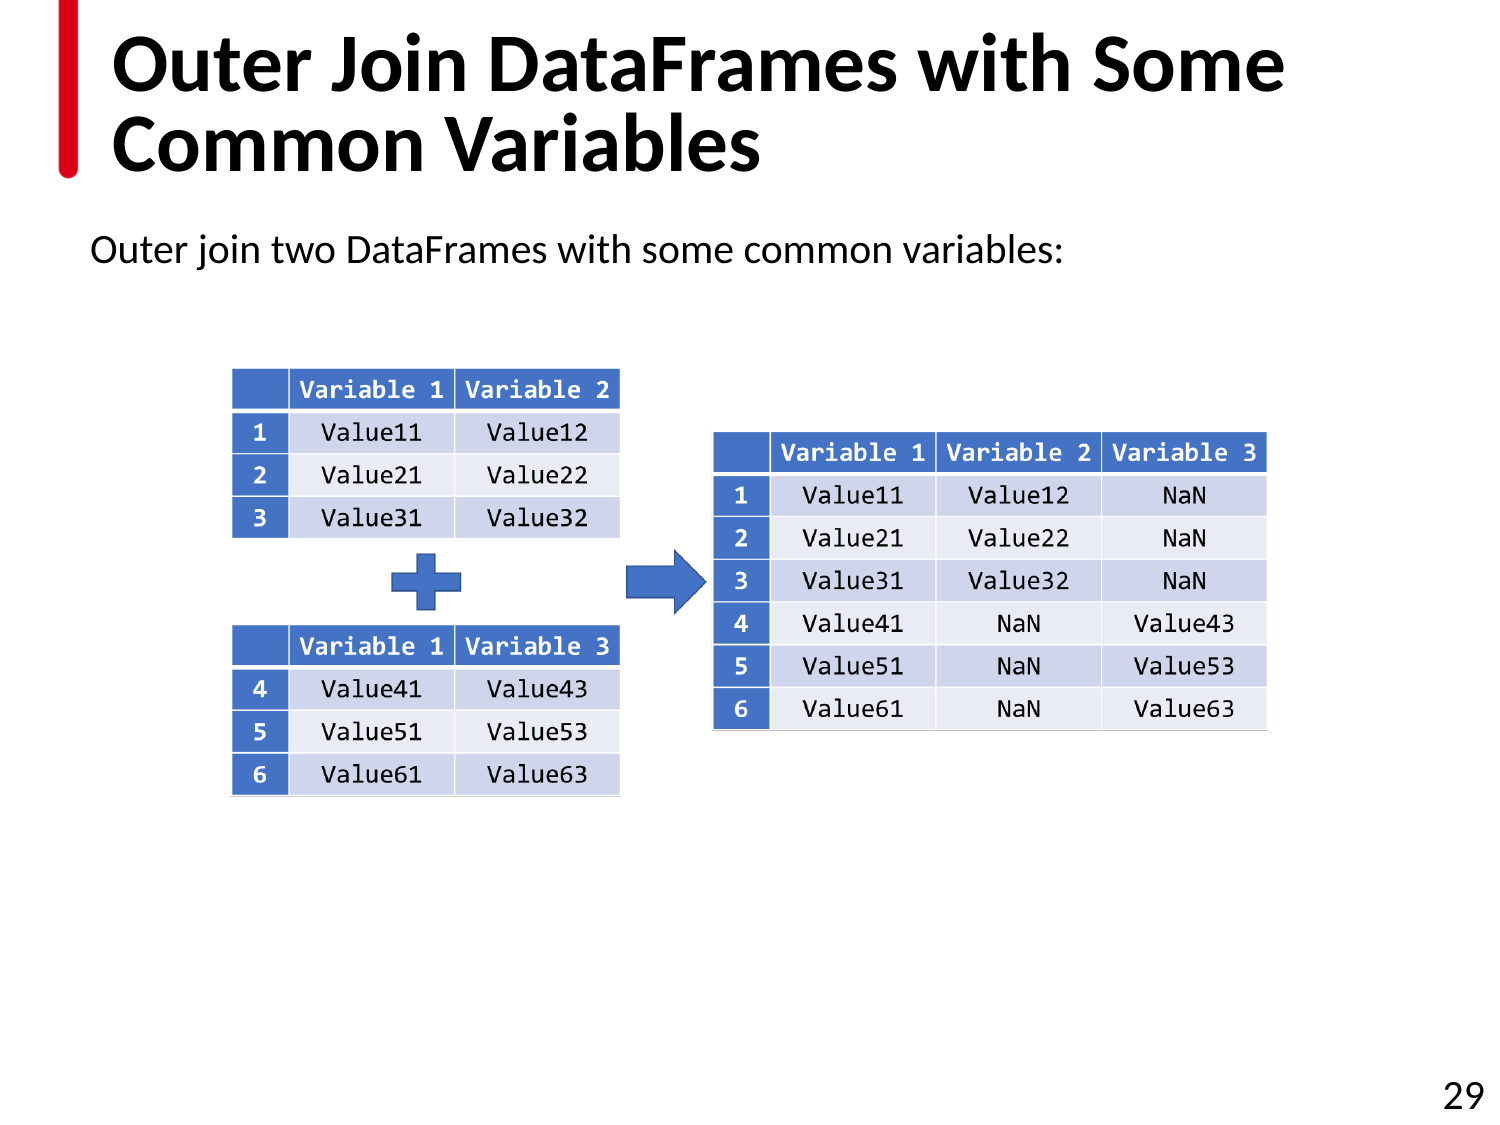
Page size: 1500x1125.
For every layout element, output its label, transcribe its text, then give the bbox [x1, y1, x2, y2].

title Outer Join DataFrames with Some Common Variables [97, 0, 1500, 215]
list Outer join two DataFrames with some common variables: [75, 214, 1425, 957]
picture [57, 0, 81, 200]
picture [229, 364, 1270, 807]
